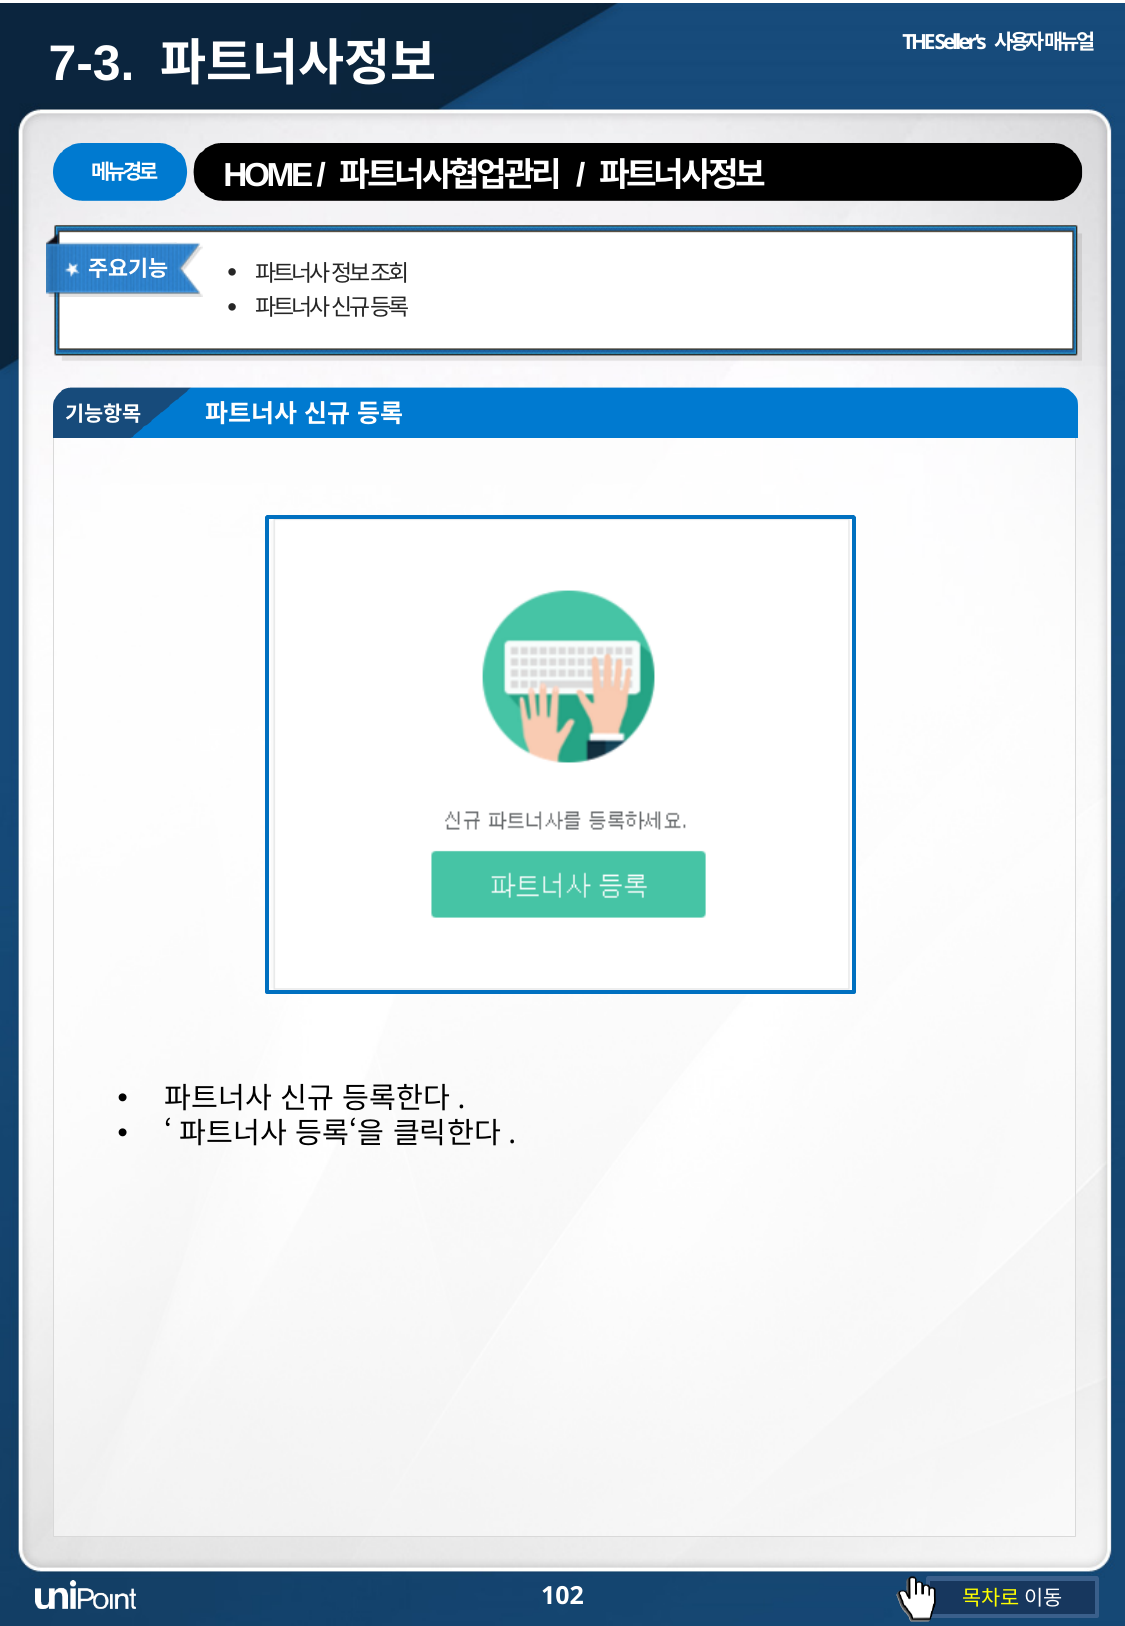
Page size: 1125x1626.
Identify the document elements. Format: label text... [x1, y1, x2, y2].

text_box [874, 1569, 1098, 1625]
picture [0, 3, 1125, 1626]
text_box 7-3. 파트너사정보 [42, 36, 752, 97]
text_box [54, 438, 1075, 1536]
text_box 파트너사 신규 등록한다. ‘파트너사 등록‘을 클릭한다. [102, 1072, 1024, 1157]
text_box HOME / 파트너사협업관리 / 파트너사정보 [217, 154, 1053, 199]
text_box 파트너사 신규 등록 [205, 397, 404, 428]
text_box 파트너사 정보 조회 파트너사 신규 등록 [221, 249, 1068, 327]
